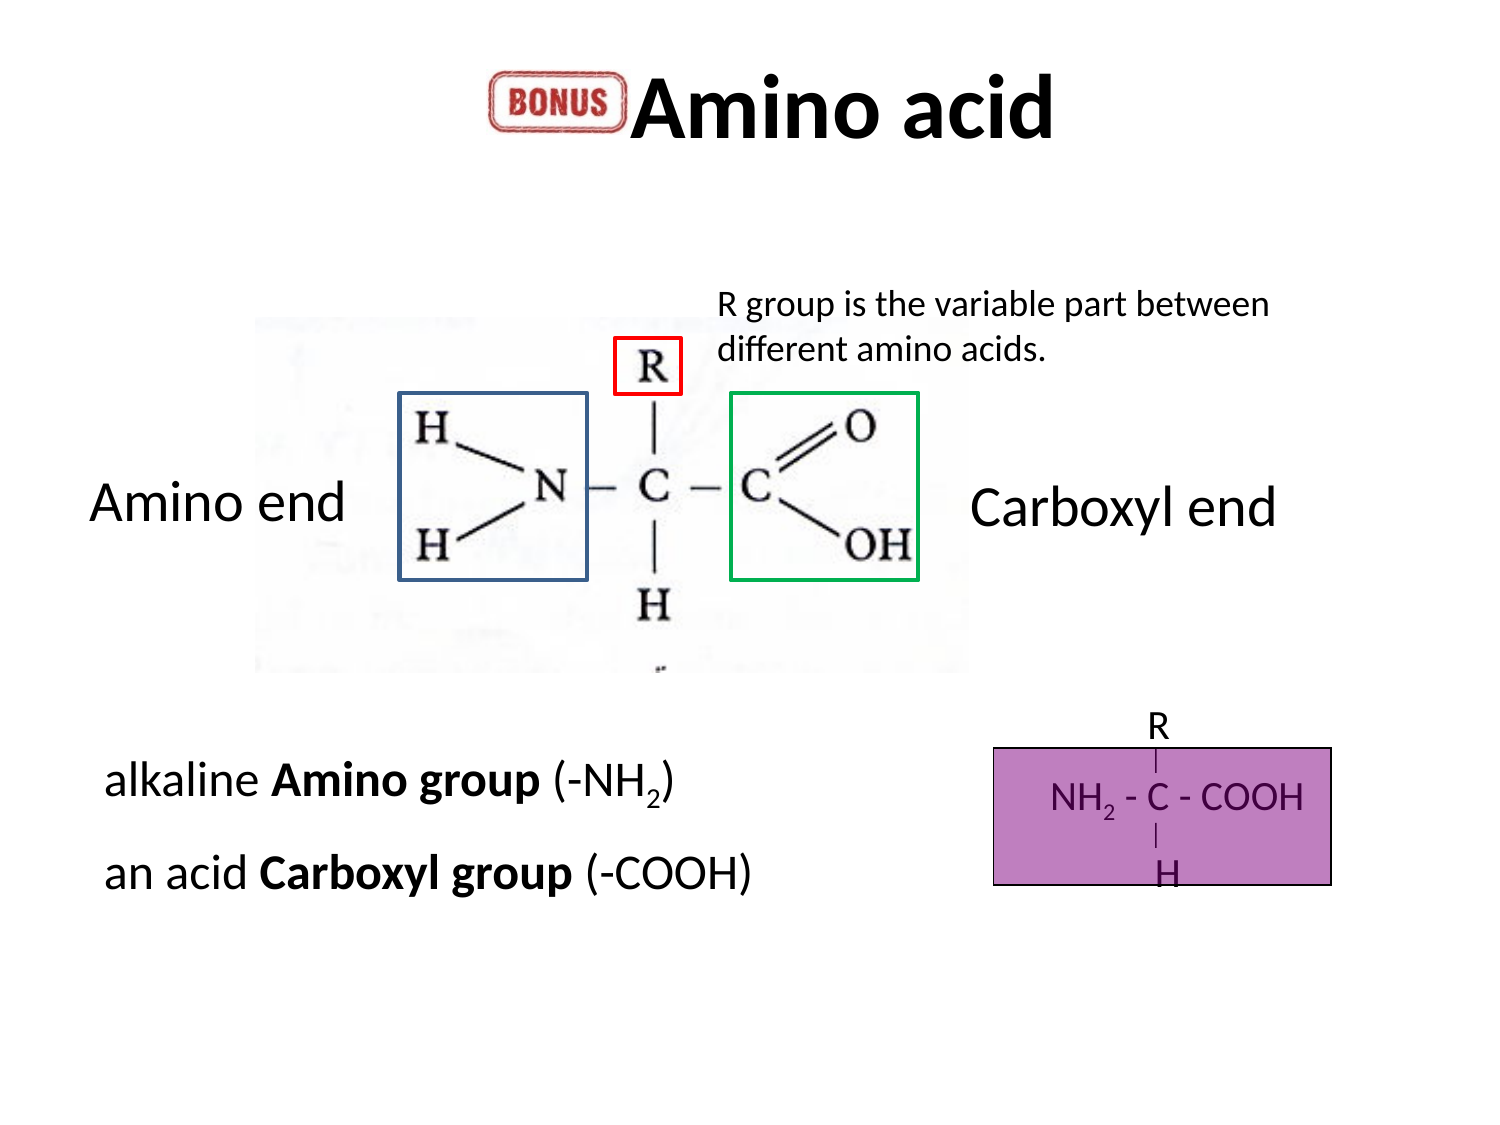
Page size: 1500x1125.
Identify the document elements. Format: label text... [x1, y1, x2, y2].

text_box R group is the variable part between different amino acids. [702, 271, 1390, 376]
picture [255, 317, 969, 674]
title Amino acid [97, 8, 1448, 196]
text_box Carboxyl end [974, 460, 1331, 546]
text_box [993, 747, 1331, 886]
text_box Amino end [74, 455, 250, 540]
text_box alkaline Amino group (-NH2) an acid Carboxyl group (-COOH) [89, 739, 898, 908]
picture [486, 69, 631, 135]
text_box R NH2 - C - COOH H [987, 690, 1376, 904]
